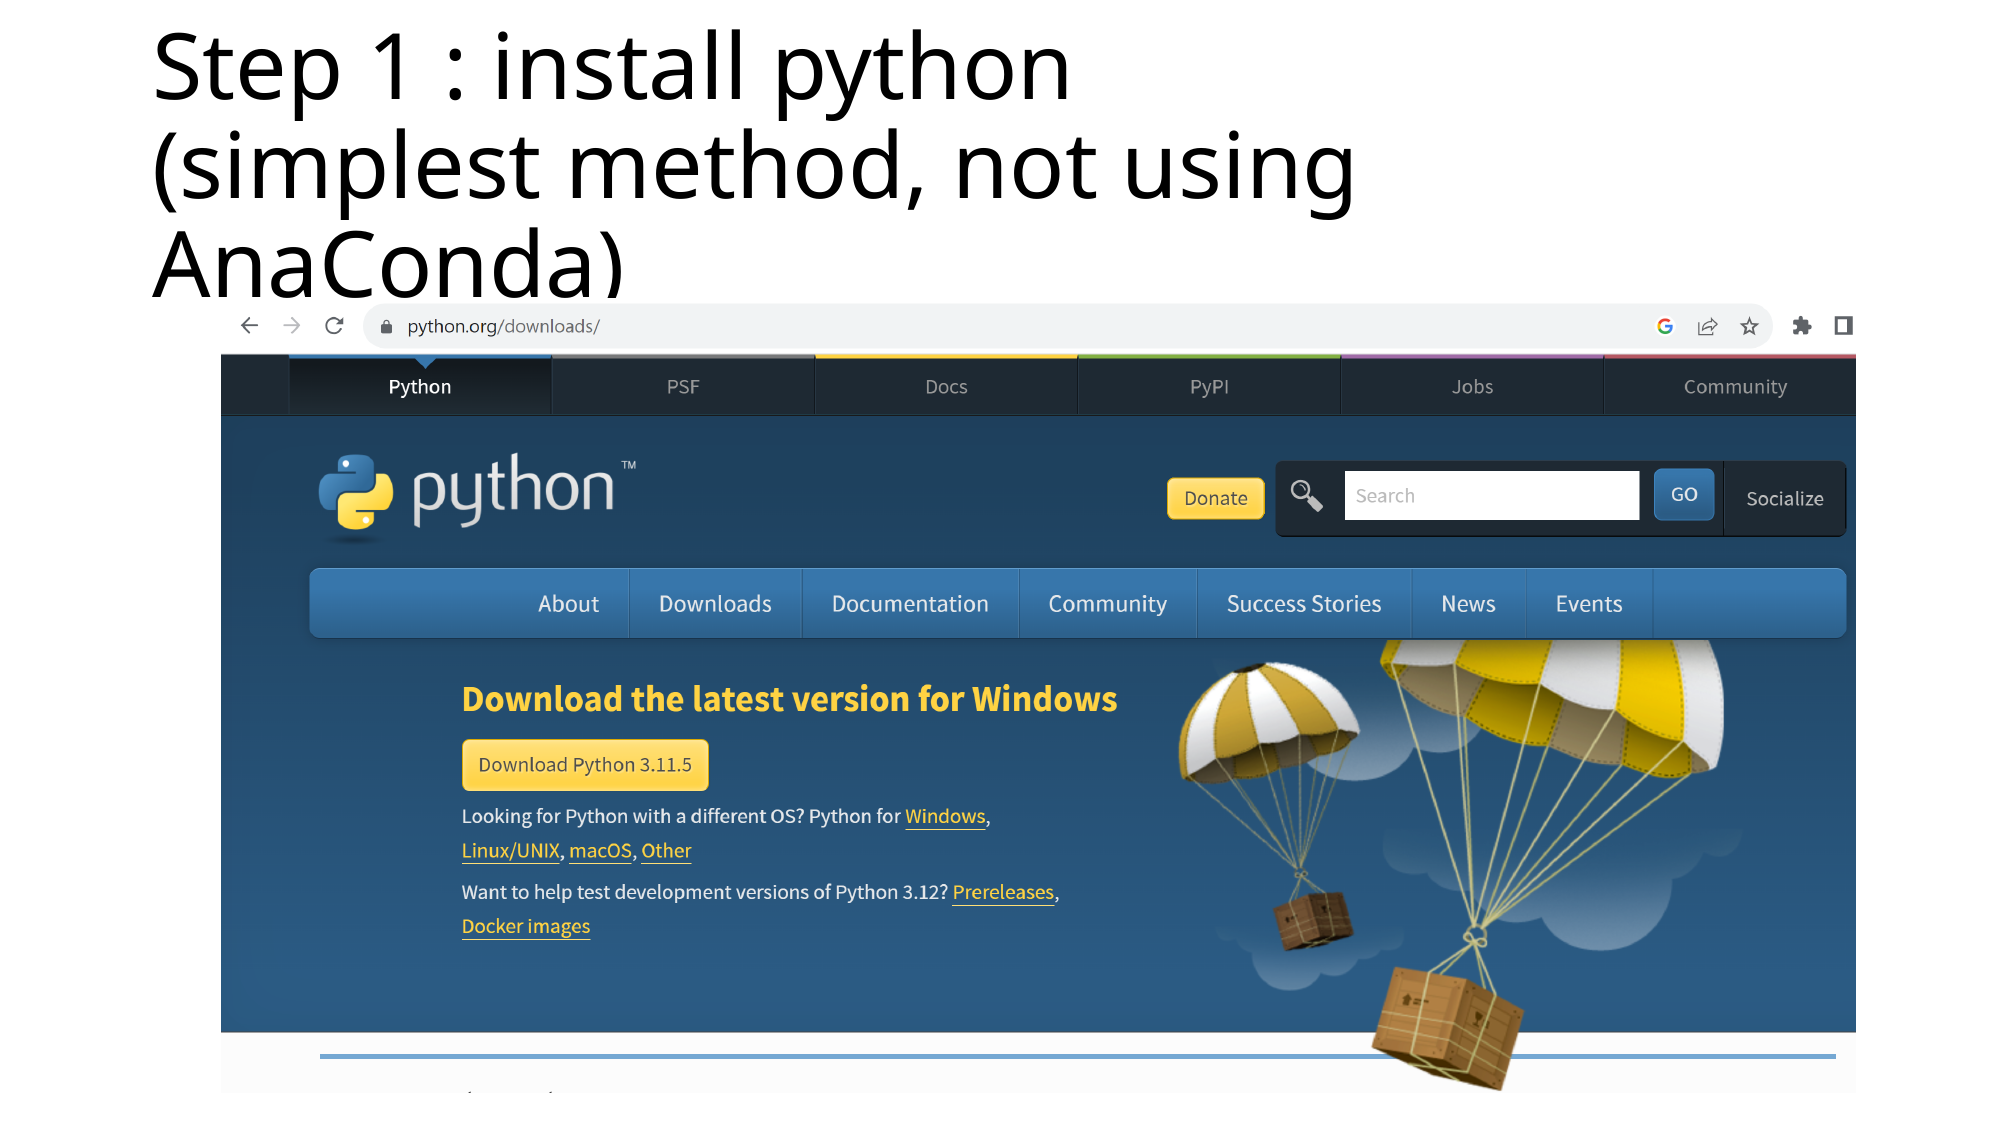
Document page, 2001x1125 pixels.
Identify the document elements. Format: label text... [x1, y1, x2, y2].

picture [221, 298, 1856, 1093]
title Step 1 : install python (simplest method, not using AnaConda) [137, 59, 1863, 278]
